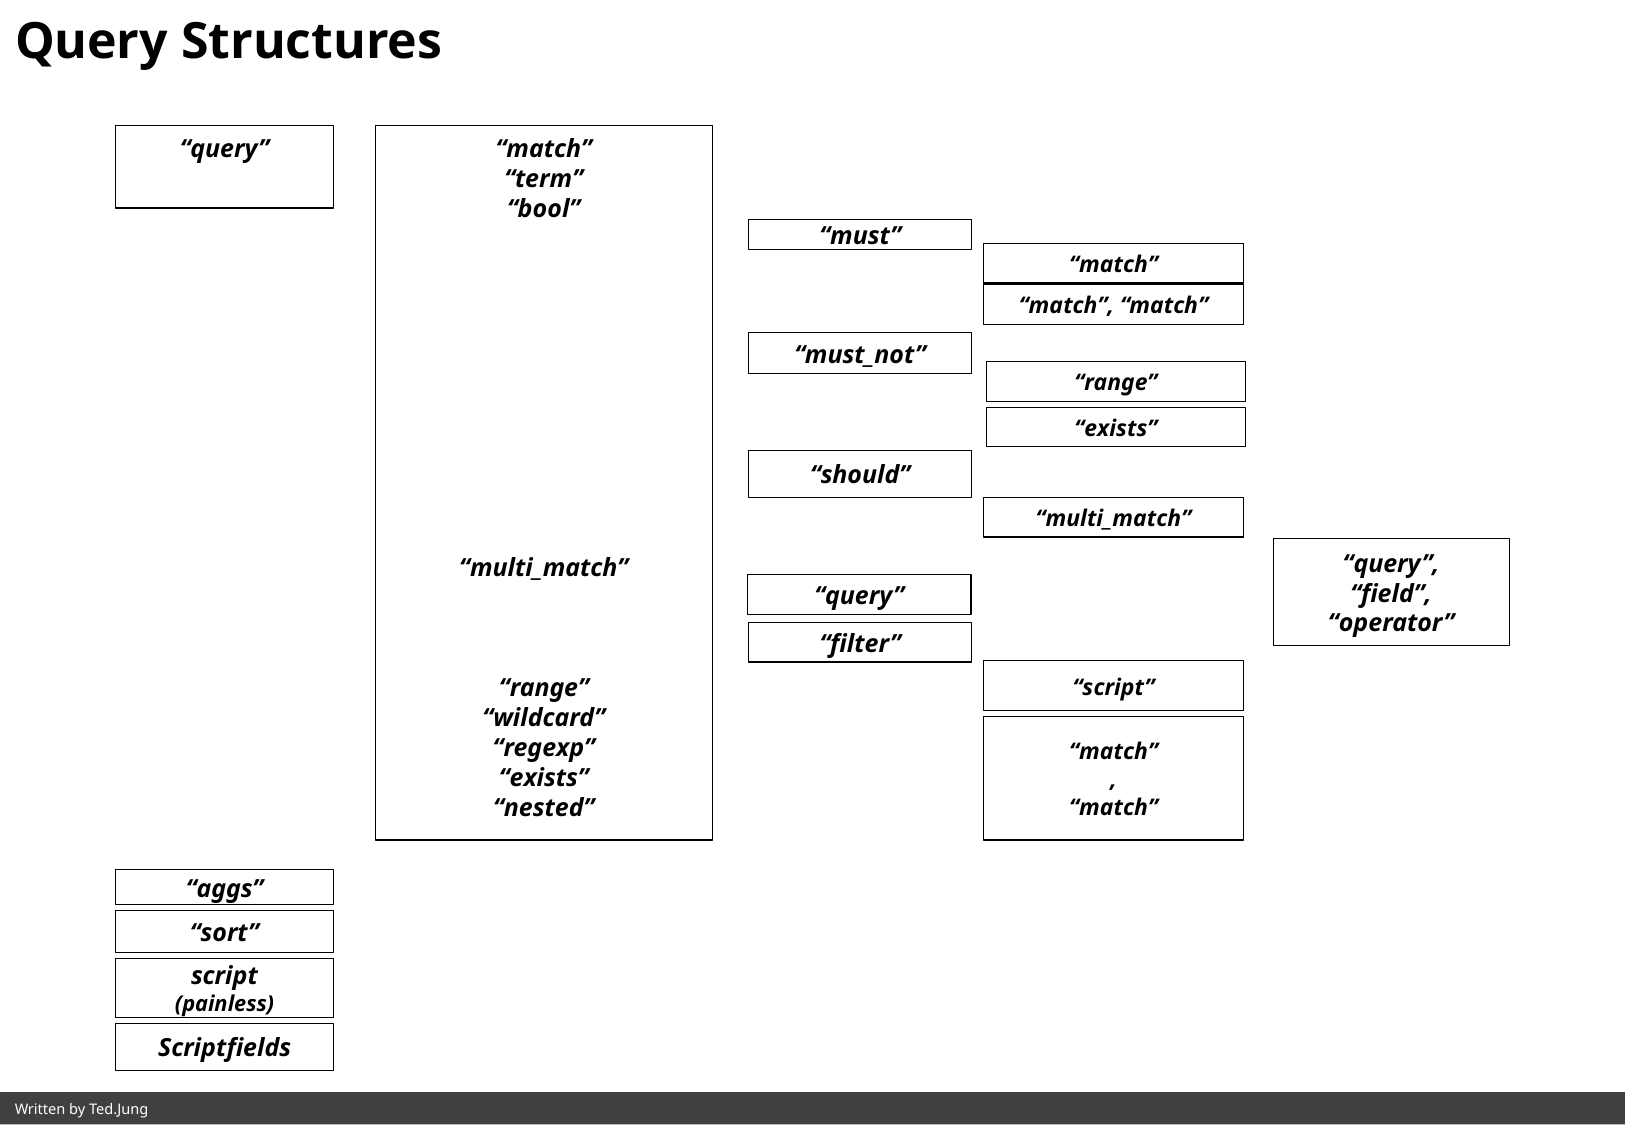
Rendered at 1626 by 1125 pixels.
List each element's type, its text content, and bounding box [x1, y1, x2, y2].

text_box “sort” [113, 909, 336, 954]
text_box “match” [982, 241, 1246, 283]
text_box “query” [745, 572, 973, 616]
text_box “match” “term” “bool” “multi_match” “range” “wildcard” “regexp” “exists” “nested” [373, 123, 714, 842]
text_box “exists” [984, 405, 1248, 449]
text_box “filter” [746, 620, 974, 664]
text_box “aggs” [113, 867, 336, 907]
text_box “should” [746, 448, 974, 500]
text_box Scriptfields [113, 1021, 336, 1072]
text_box “query”, “field”, “operator” [1271, 537, 1511, 647]
text_box “must” [746, 218, 974, 251]
text_box “must_not” [746, 331, 974, 375]
text_box “multi_match” [982, 495, 1246, 539]
text_box script (painless) [113, 956, 336, 1019]
text_box “match”, “match” [982, 283, 1246, 326]
text_box “match” , “match” [982, 714, 1246, 842]
text_box “query” [113, 123, 336, 210]
text_box “range” [984, 360, 1248, 403]
text_box “script” [982, 659, 1246, 713]
text_box Query Structures [0, 0, 1625, 78]
